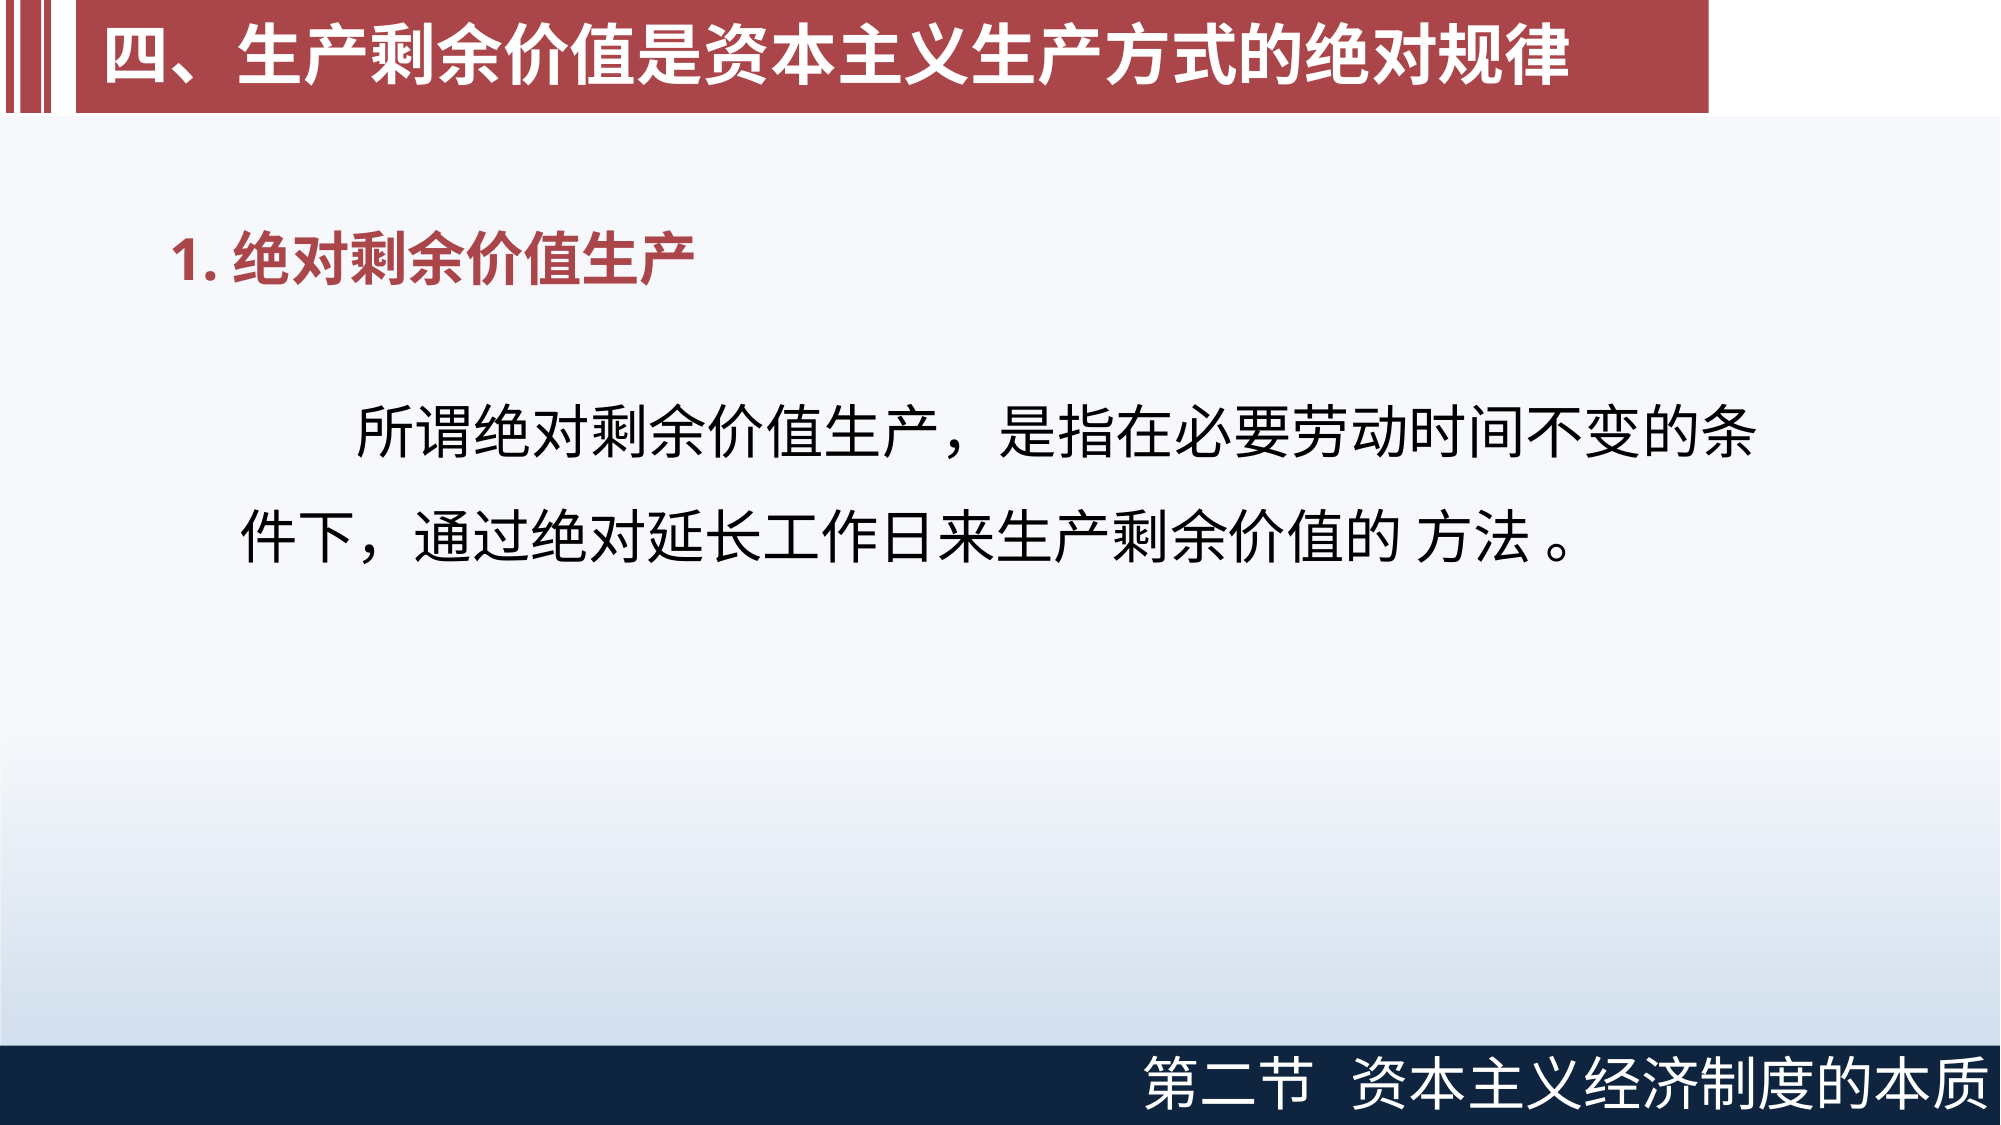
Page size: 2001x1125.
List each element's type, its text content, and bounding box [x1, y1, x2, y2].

text_box 资本主义经济制度的本质 [1348, 1044, 1994, 1118]
text_box [0, 1045, 2000, 1125]
title 四、生产剩余价值是资本主义生产方式的绝对规律 [100, 10, 1609, 201]
text_box 第二节 [1139, 1044, 1319, 1118]
text_box [0, 116, 2000, 1045]
text_box 1.绝对剩余价值生产 所谓绝对剩余价值生产，是指在必要劳动时间不变的条件下，通过绝对延长工作日来生产剩余价值的 方法 。 [167, 220, 1760, 571]
